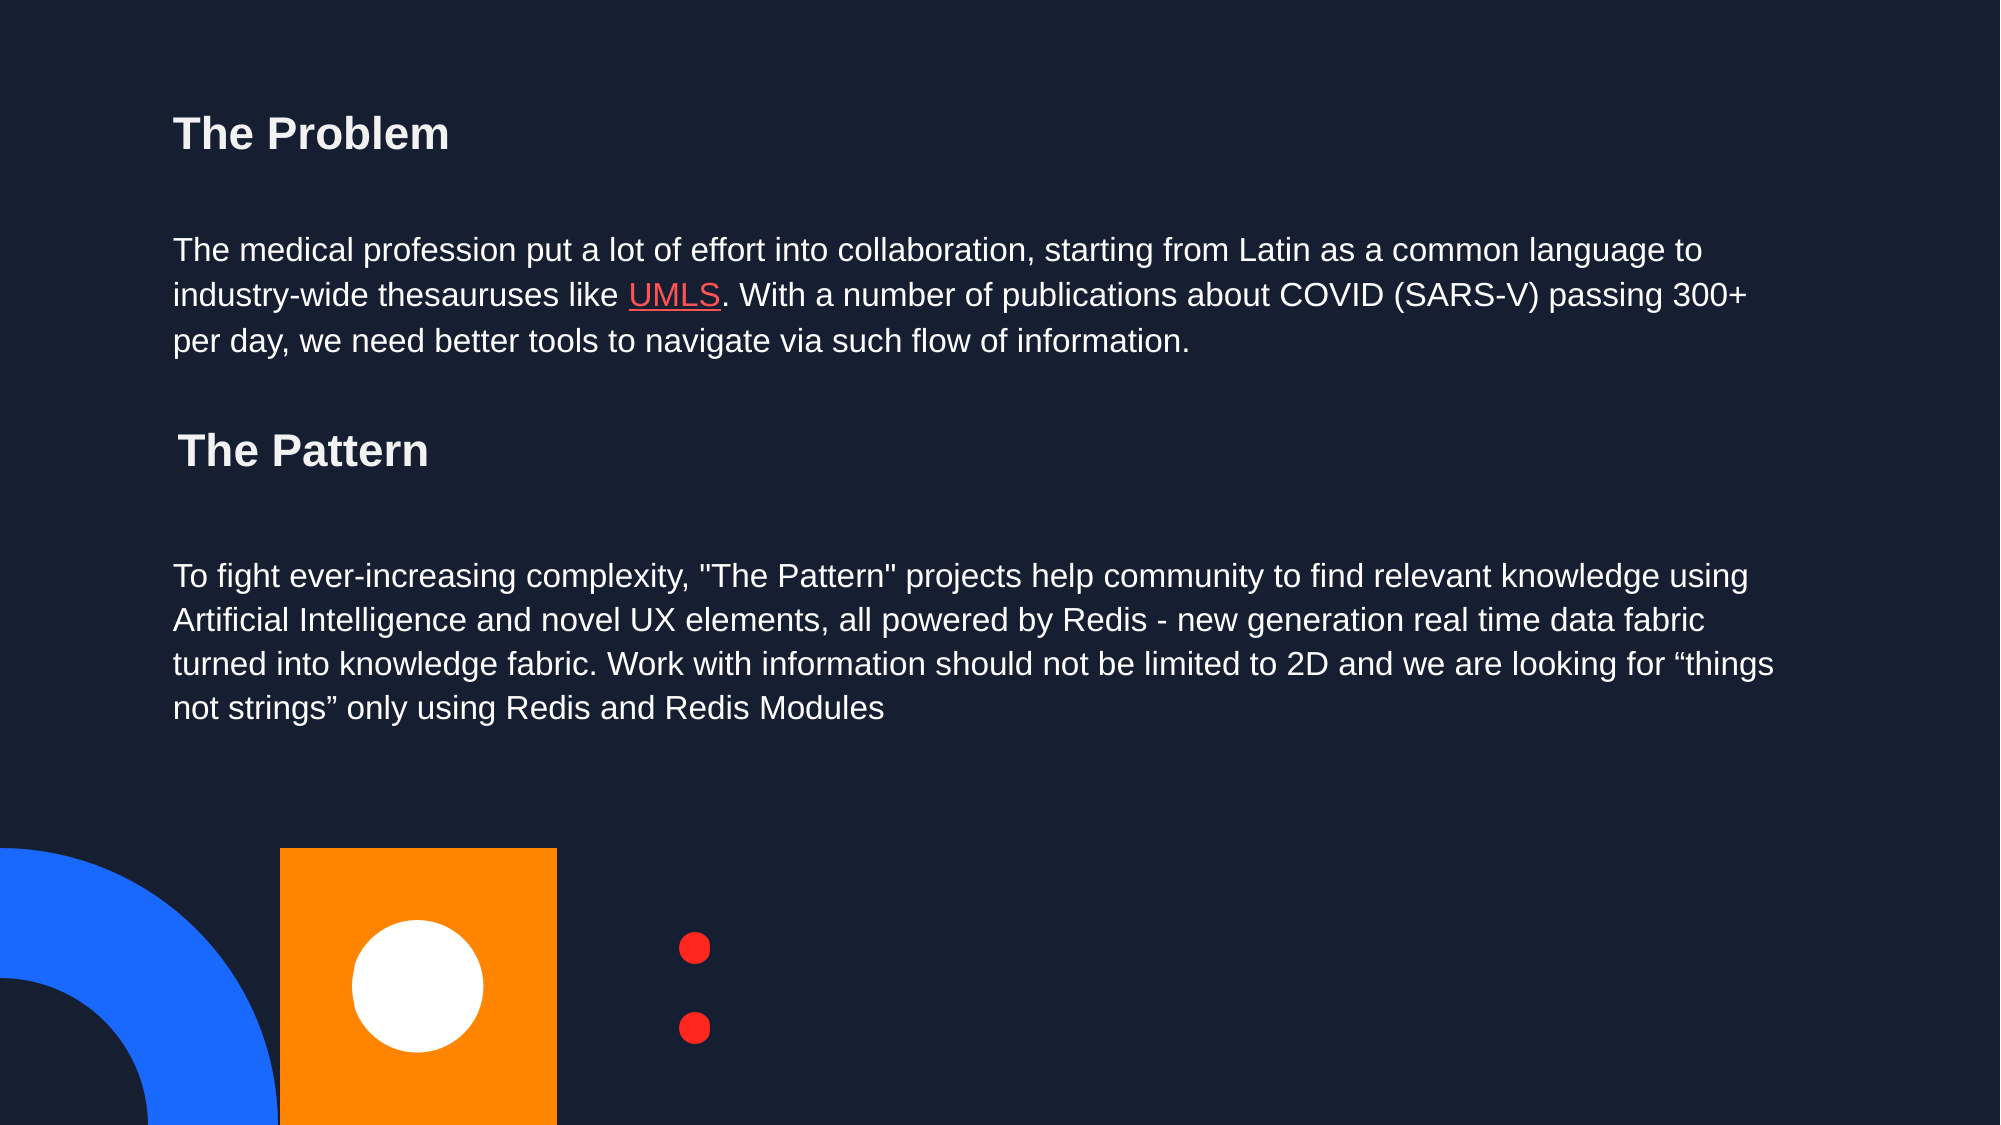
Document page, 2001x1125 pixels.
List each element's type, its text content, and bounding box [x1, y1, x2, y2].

list The medical profession put a lot of effort into collaboration, starting from Latin as a common language to industry-wide thesauruses like UMLS. With a number of publications about COVID (SARS-V) passing 300+ per day, we need better tools to navigate via such flow of information. [157, 206, 1146, 428]
list [1146, 165, 1812, 535]
list To fight ever-increasing complexity, "The Pattern" projects help community to find relevant knowledge using Artificial Intelligence and novel UX elements, all powered by Redis - new generation real time data fabric turned into knowledge fabric. Work with information should not be limited to 2D and we are looking for “things not strings” only using Redis and Redis Modules [157, 535, 1812, 698]
subtitle The Pattern [162, 405, 1005, 525]
subtitle The Problem [157, 88, 1000, 206]
picture [0, 848, 710, 1125]
